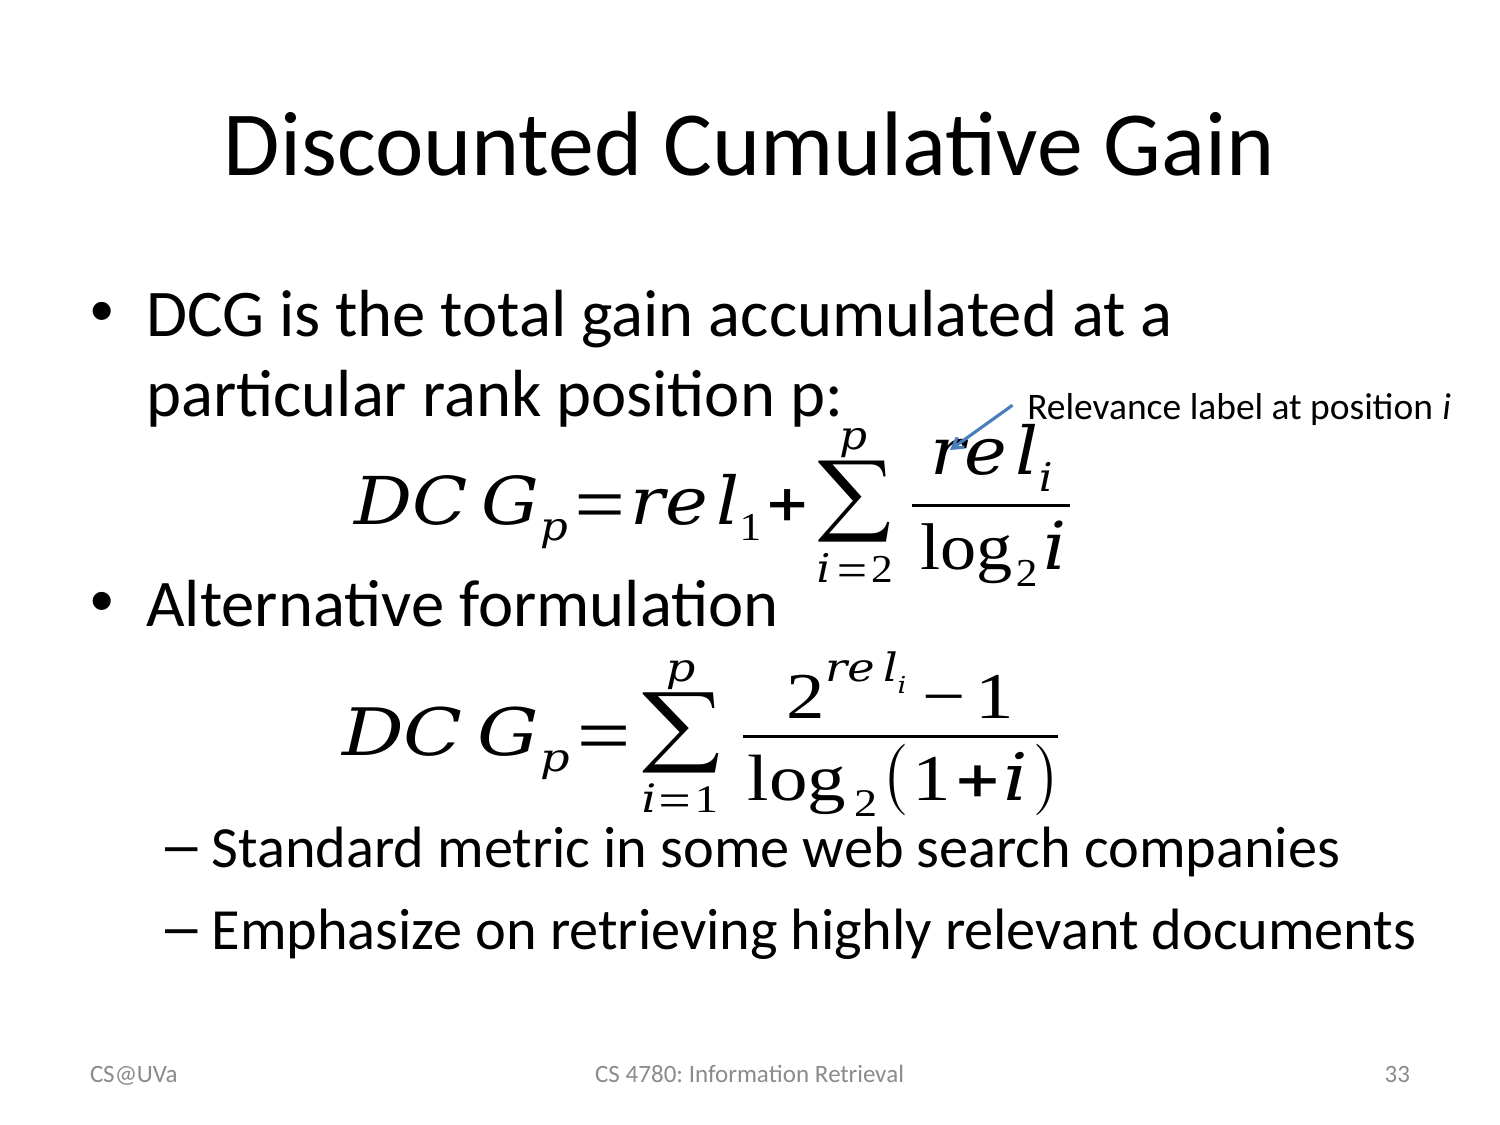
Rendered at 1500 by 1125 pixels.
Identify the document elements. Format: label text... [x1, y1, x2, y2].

list DCG is the total gain accumulated at a particular rank position p: Alternative formulation Standard metric in some web search companies Emphasize on retrieving highly relevant documents [75, 262, 1450, 1005]
slide_number 33 [1074, 1042, 1425, 1103]
title Discounted Cumulative Gain [75, 45, 1425, 233]
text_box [949, 374, 1500, 451]
footer CS 4780: Information Retrieval [512, 1042, 988, 1103]
slide_number CS@UVa [75, 1042, 425, 1103]
